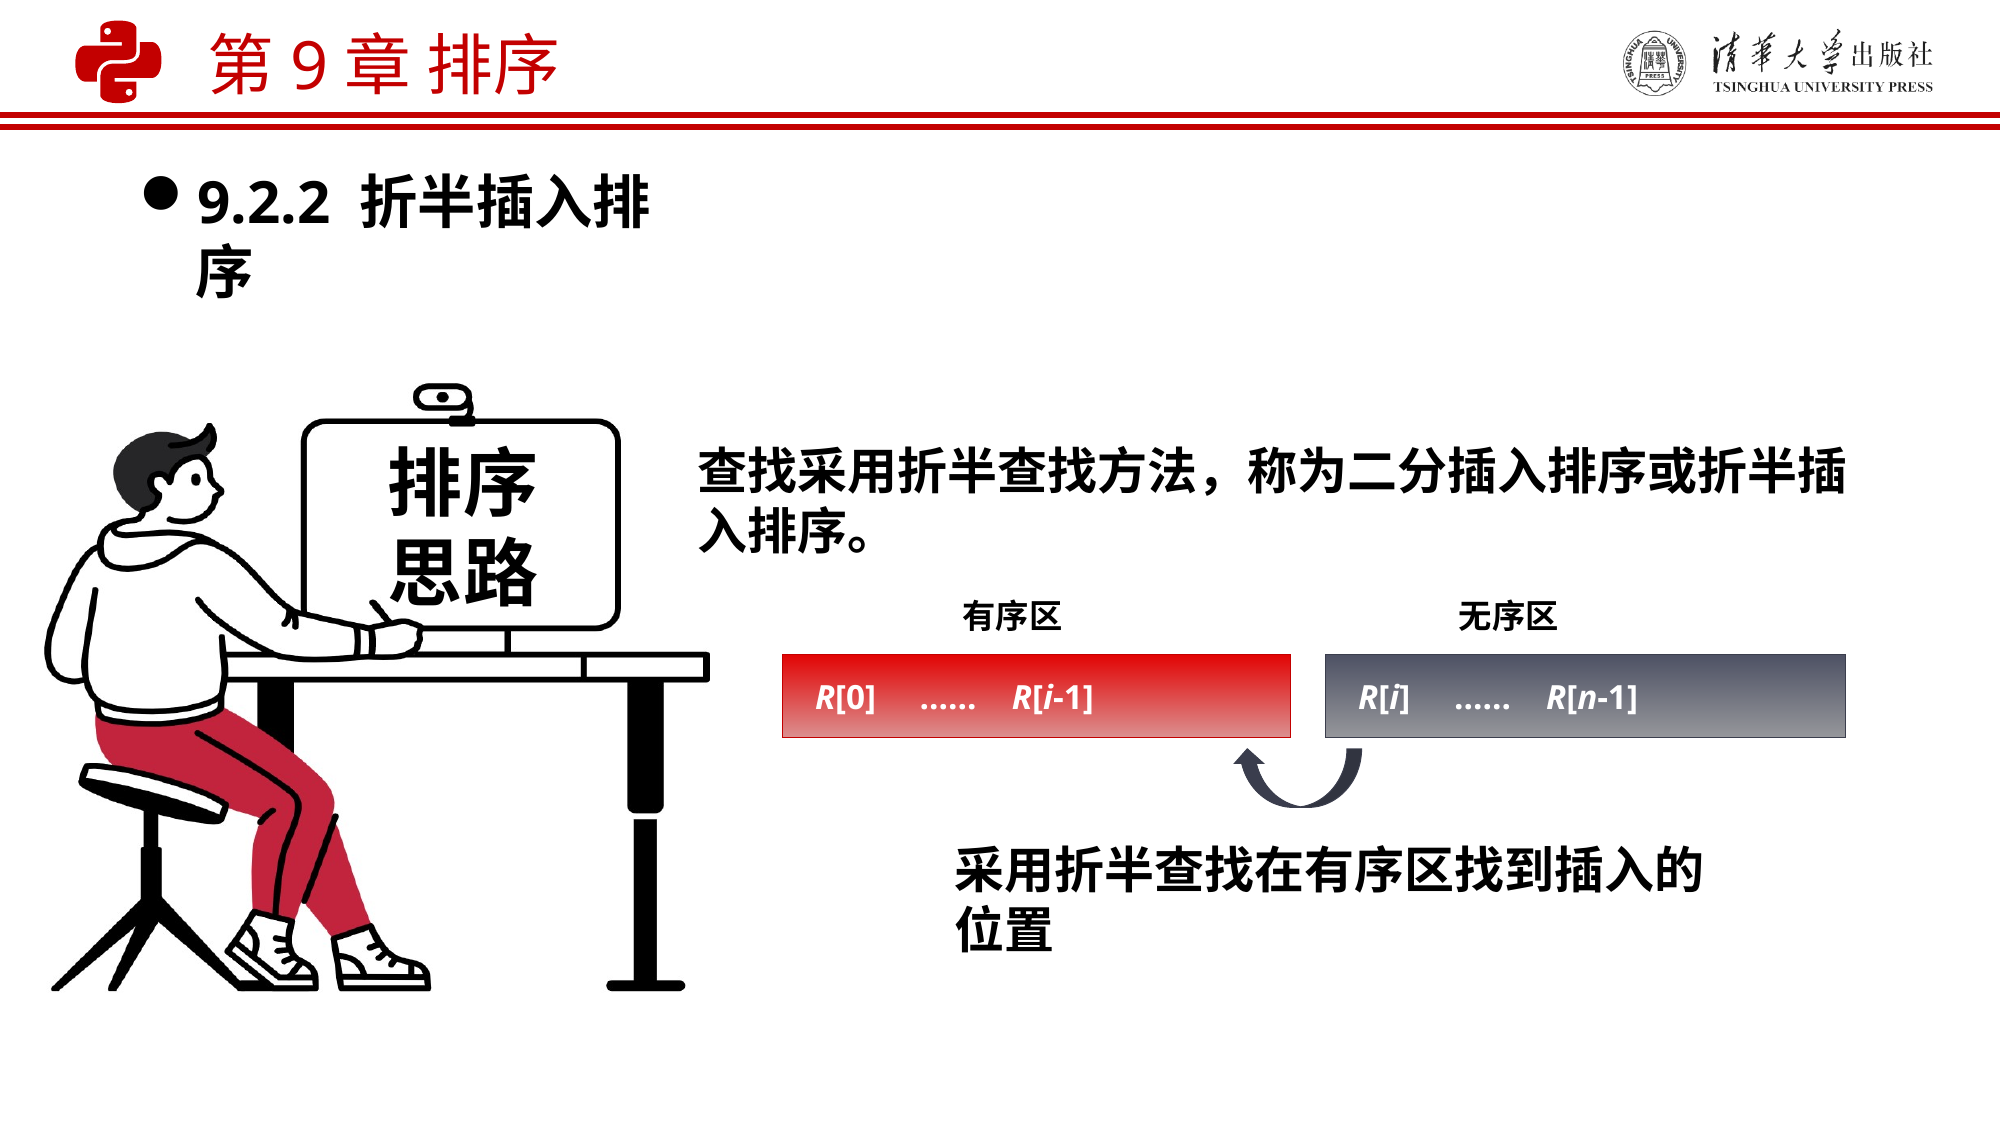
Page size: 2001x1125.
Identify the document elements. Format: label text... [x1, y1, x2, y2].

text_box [939, 748, 1737, 968]
text_box 无序区 [1444, 588, 1633, 643]
text_box R[i] …… R[n-1] [1325, 654, 1846, 738]
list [0, 308, 766, 1023]
text_box 9.2.2 折半插入排序 [124, 157, 722, 308]
text_box 有序区 [948, 588, 1137, 643]
text_box R[0] …… R[i-1] [782, 654, 1291, 738]
text_box 查找采用折半查找方法，称为二分插入排序或折半插入排序。 [766, 432, 1889, 568]
text_box 第9章 排序 [193, 15, 1037, 110]
